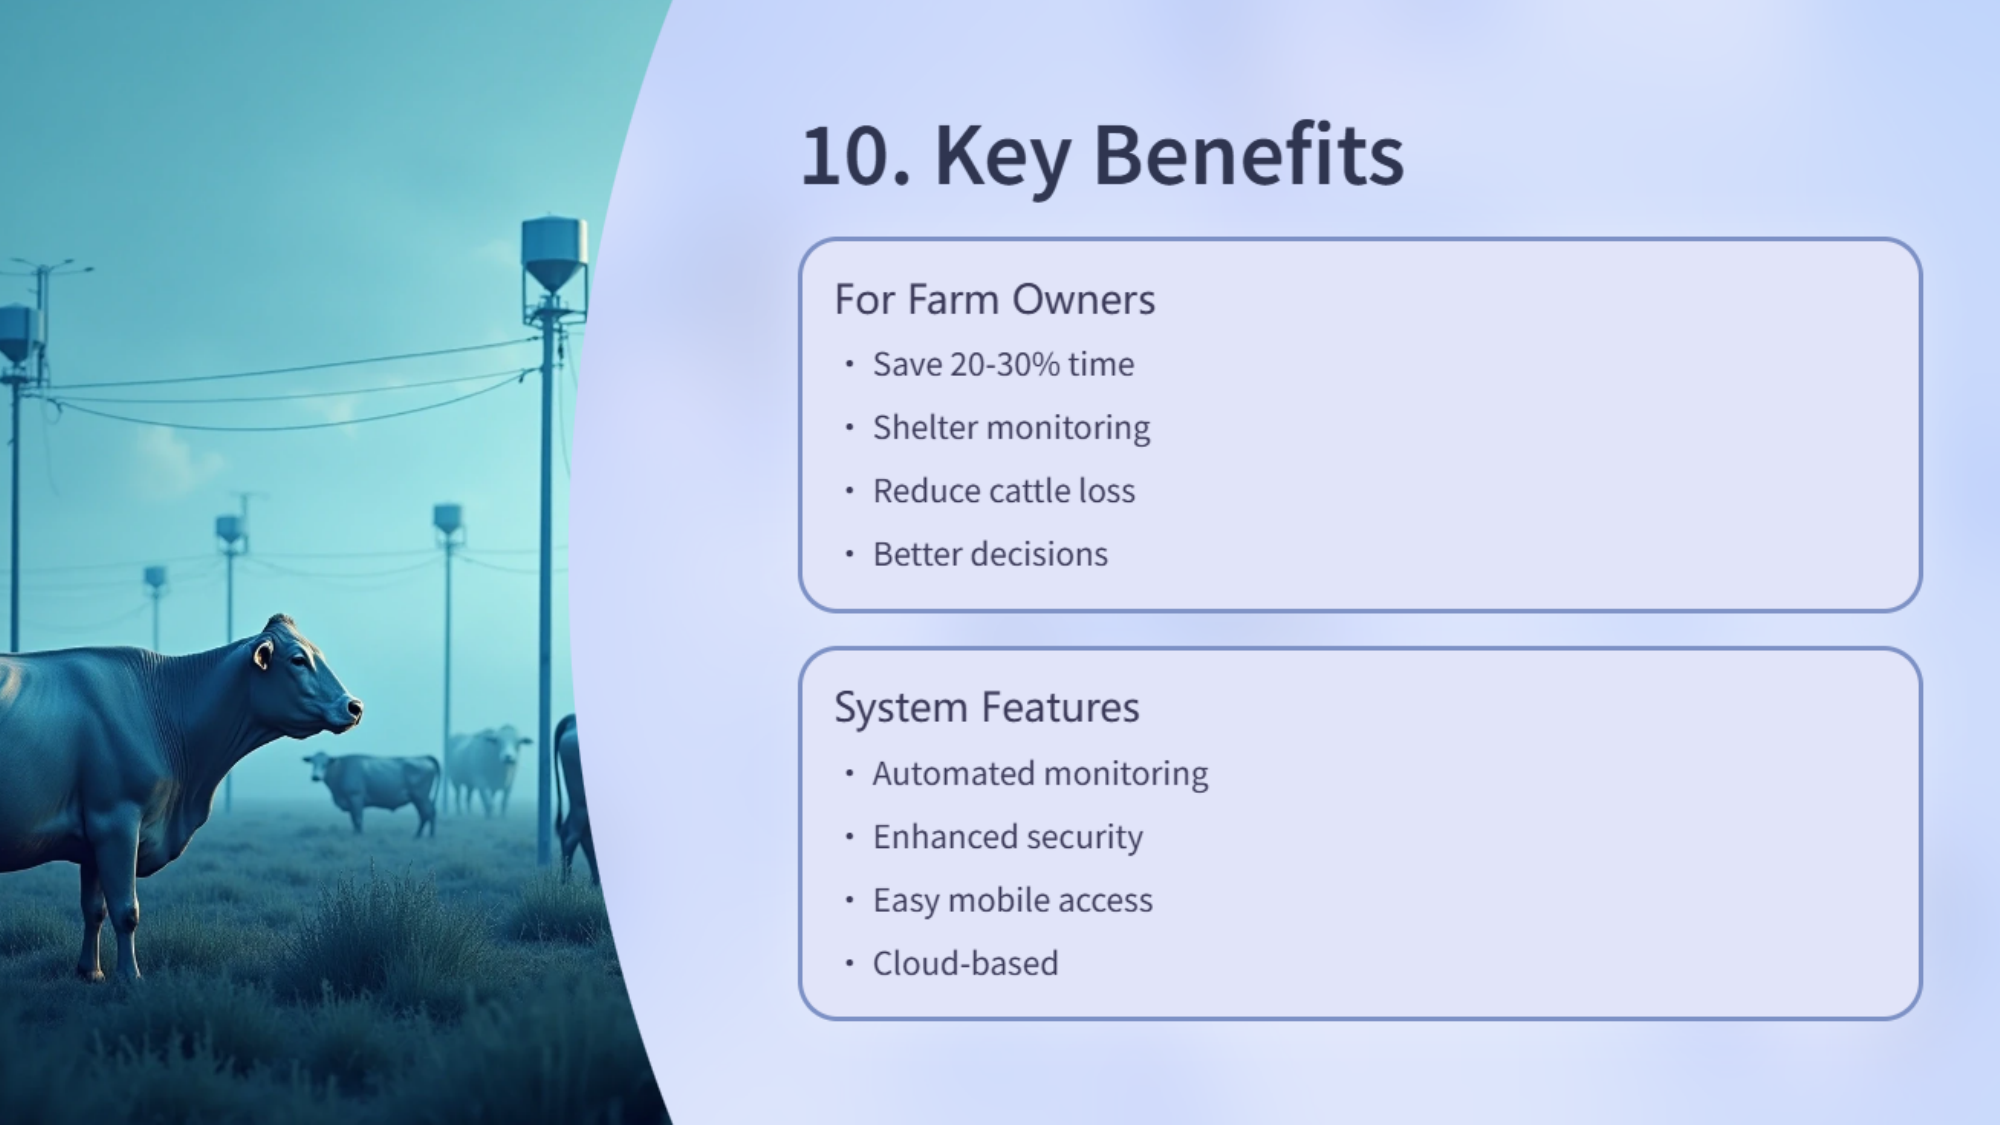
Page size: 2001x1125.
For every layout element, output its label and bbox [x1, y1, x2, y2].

list [0, 0, 2000, 1125]
